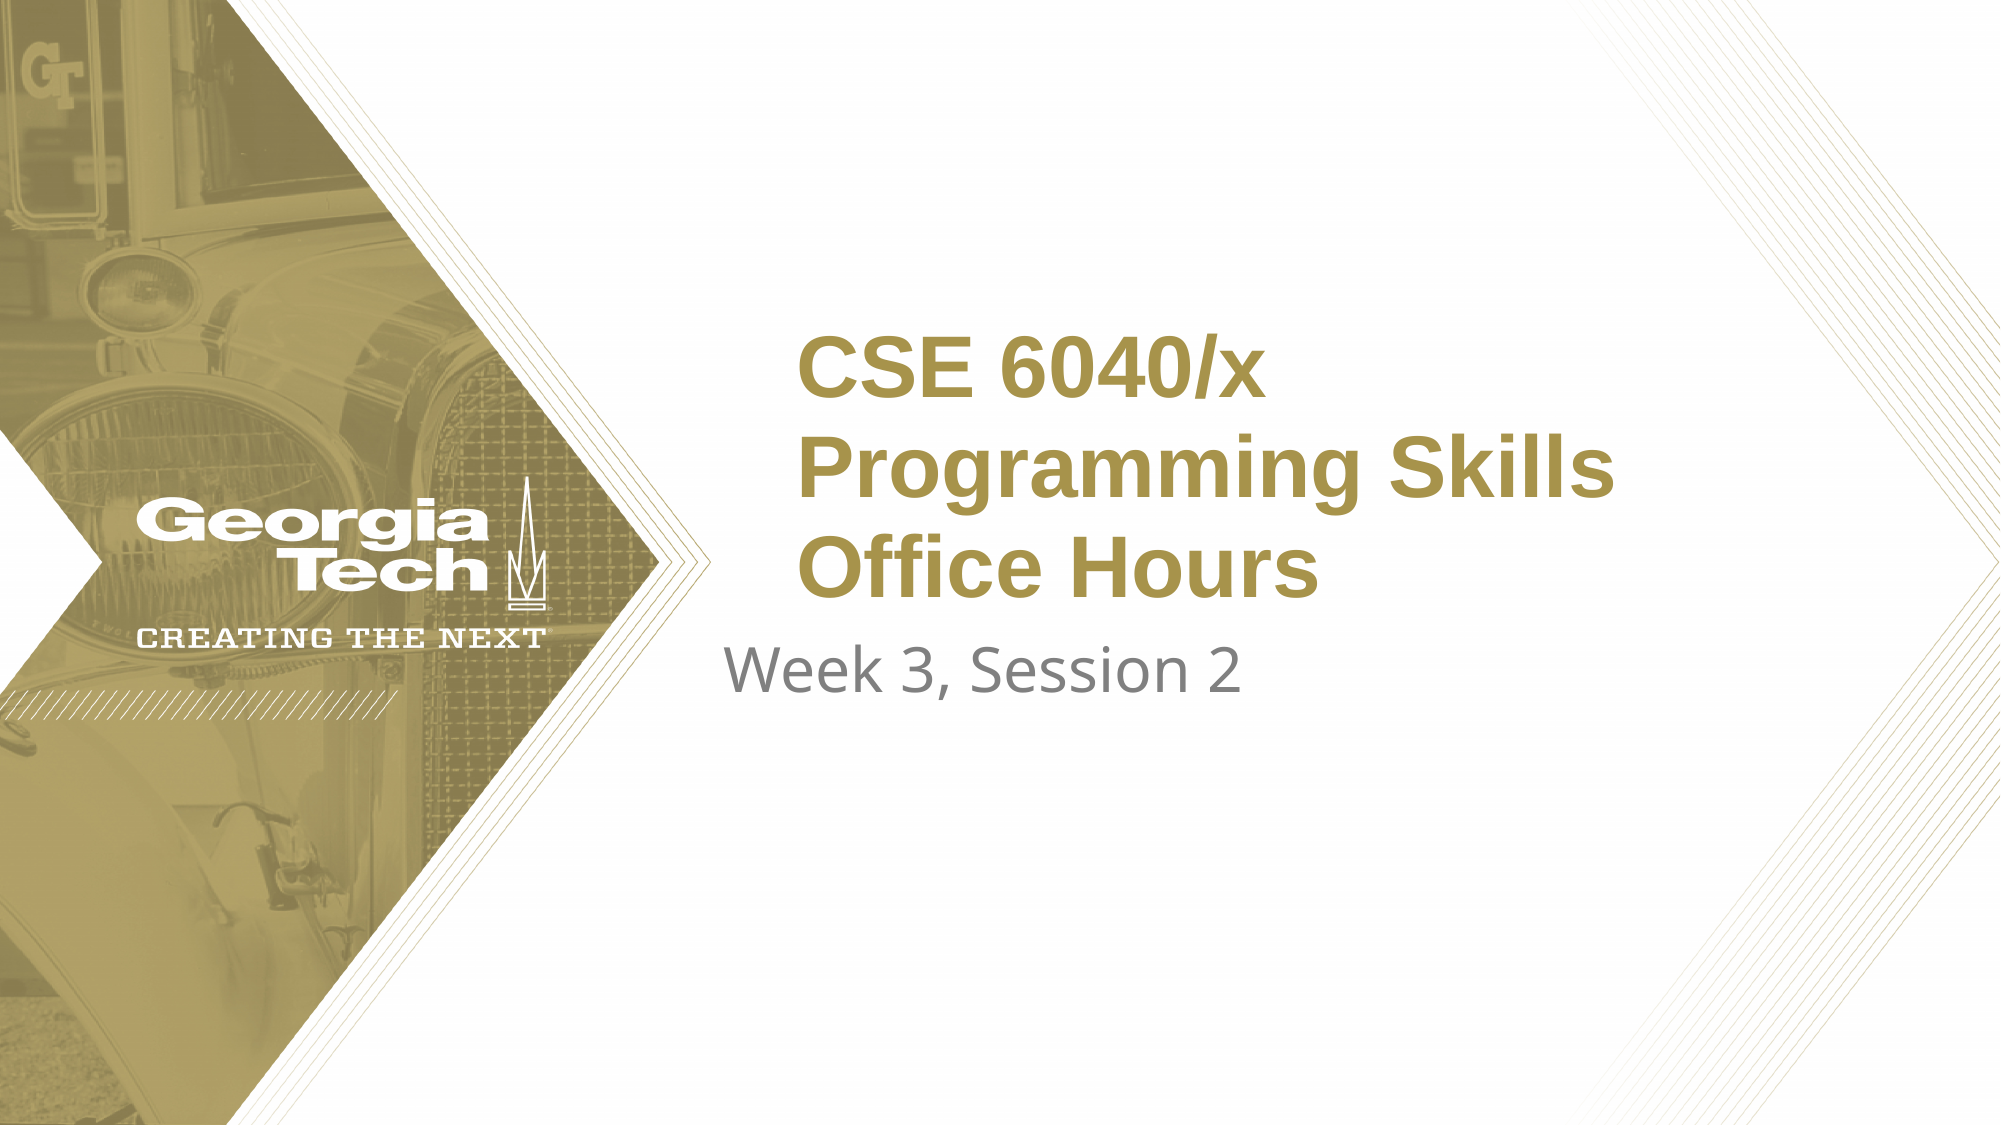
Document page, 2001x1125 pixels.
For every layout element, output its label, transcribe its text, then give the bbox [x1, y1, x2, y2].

title CSE 6040/x Programming Skills Office Hours [781, 304, 1926, 623]
picture [0, 0, 2001, 1125]
subtitle Week 3, Session 2 [708, 622, 1824, 899]
